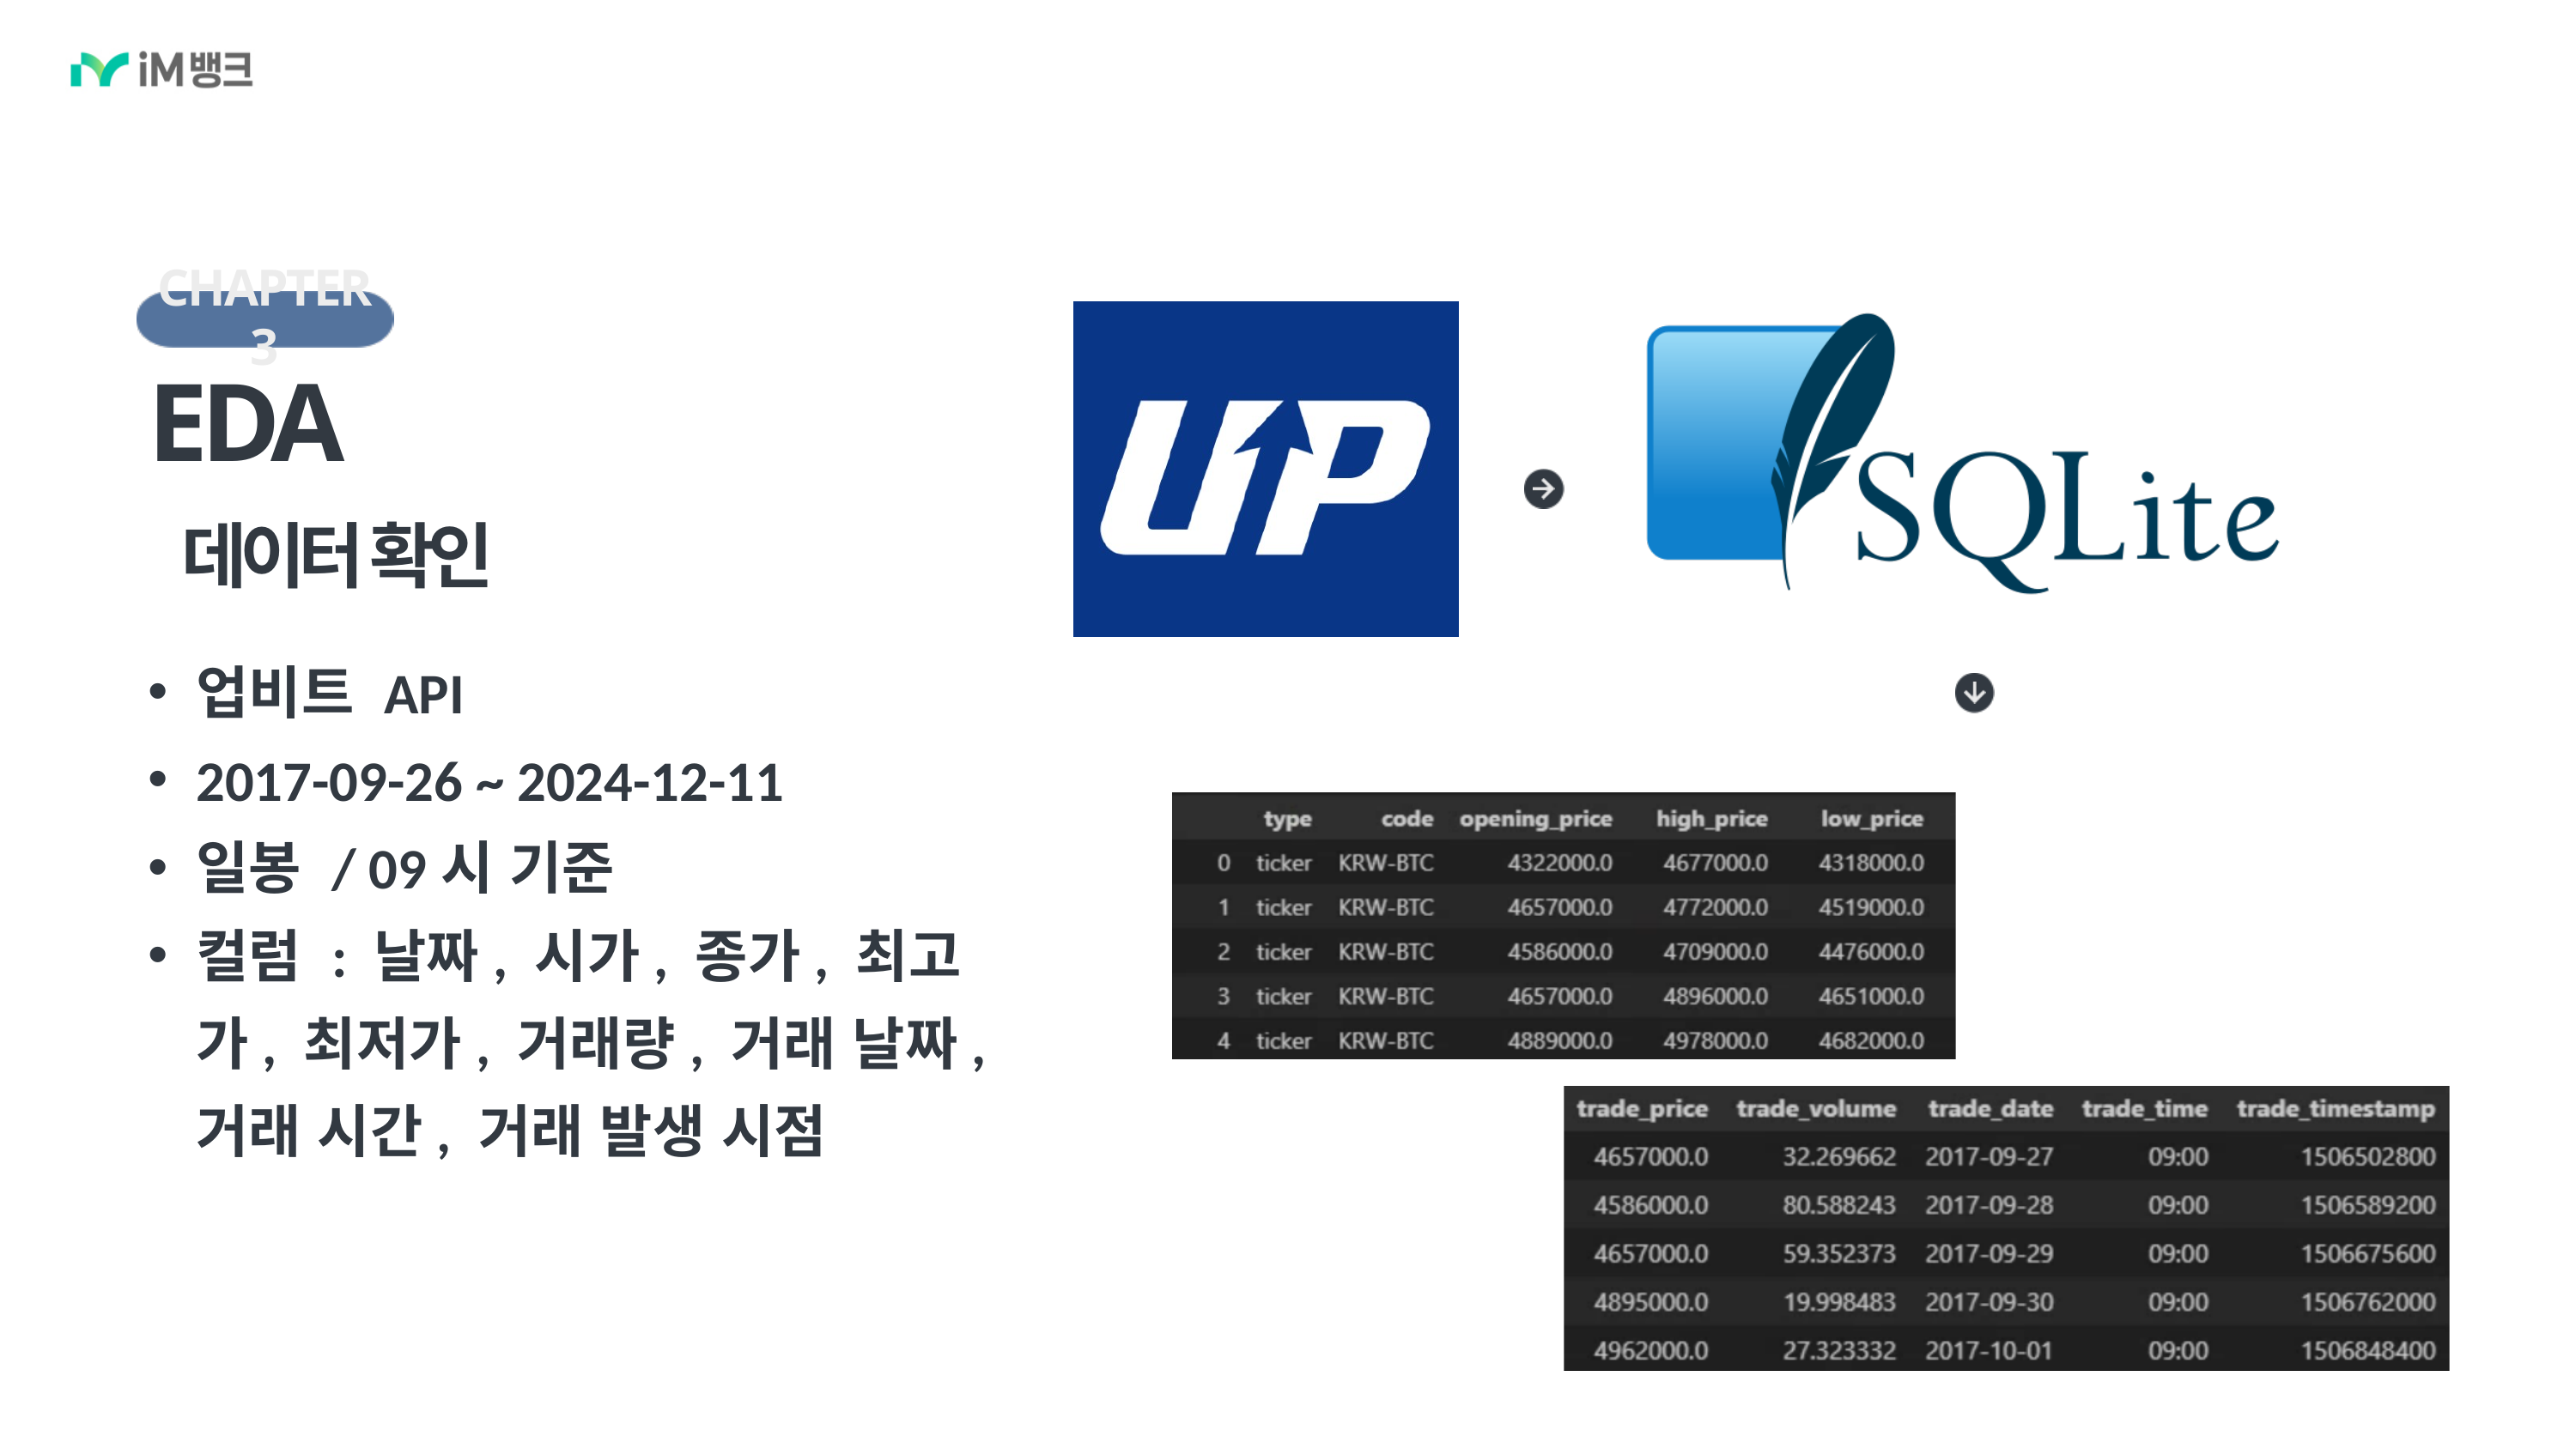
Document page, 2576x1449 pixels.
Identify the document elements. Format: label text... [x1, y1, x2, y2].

picture [1630, 296, 2297, 612]
text_box 업비트 API 2017-09-26 ~ 2024-12-11 일봉 / 09시 기준 컬럼 : 날짜, 시가, 종가, 최고가, 최저가, 거래량, 거래 날짜, 거래 시간, 거래 발생 시점 [148, 636, 1034, 1175]
picture [64, 39, 260, 100]
text_box 데이터 확인 [144, 514, 1004, 597]
picture [1954, 673, 1996, 713]
text_box EDA [148, 359, 1007, 502]
picture [136, 290, 395, 349]
picture [1073, 301, 1459, 638]
picture [1171, 791, 1956, 1059]
picture [1564, 1085, 2450, 1371]
picture [1524, 469, 1564, 509]
